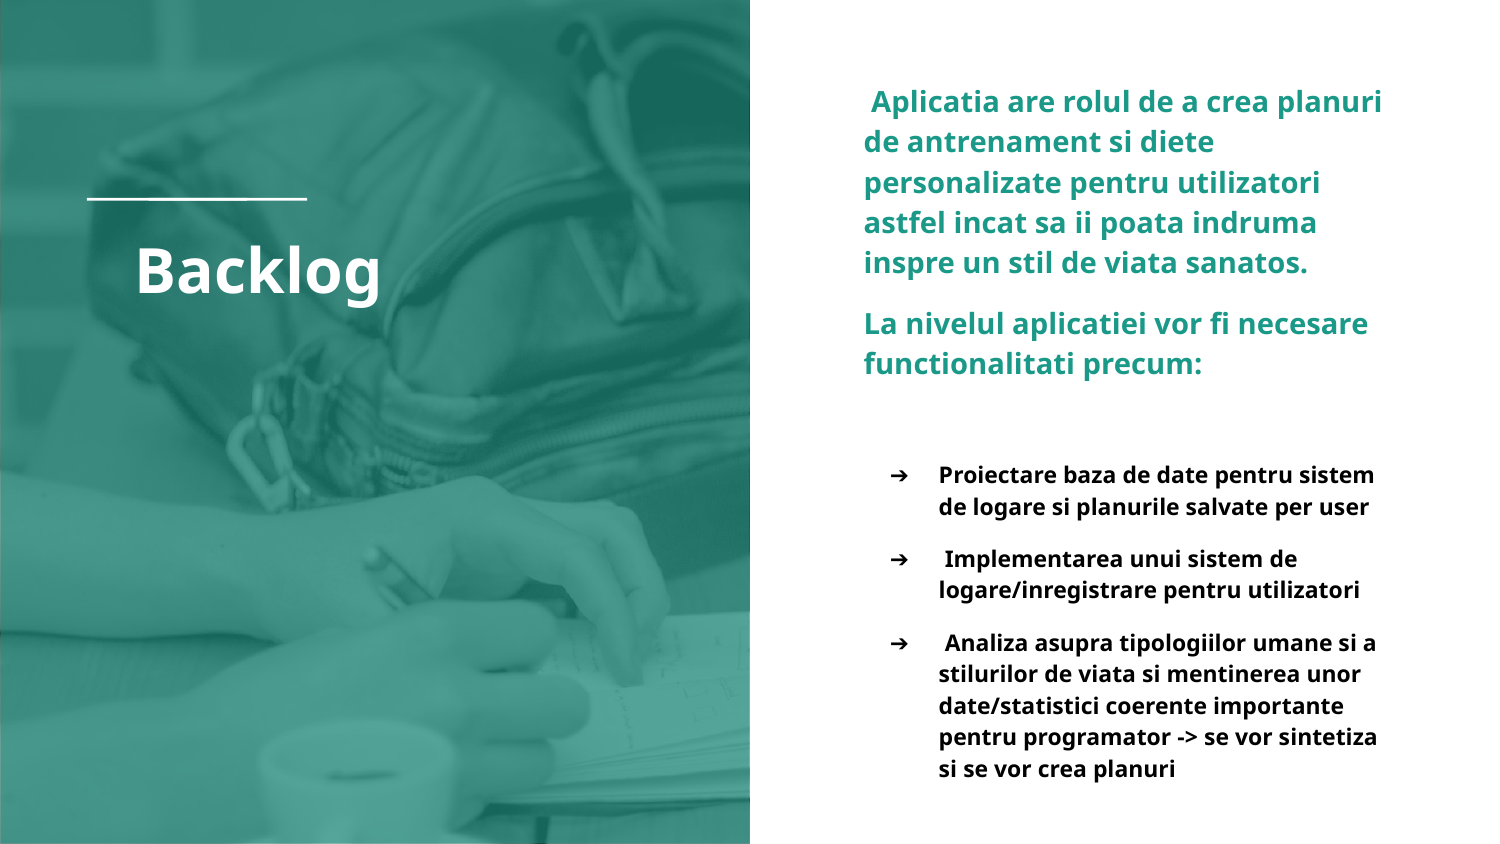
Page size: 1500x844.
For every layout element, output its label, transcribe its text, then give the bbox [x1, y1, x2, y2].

list Aplicatia are rolul de a crea planuri de antrenament si diete personalizate pentru utilizatori astfel incat sa ii poata indruma inspre un stil de viata sanatos. La nivelul aplicatiei vor fi necesare functionalitati precum: Proiectare baza de date pentru sistem de logare si planurile salvate per user Implementarea unui sistem de logare/inregistrare pentru utilizatori Analiza asupra tipologiilor umane si a stilurilor de viata si mentinerea unor date/statistici coerente importante pentru programator -> se vor sintetiza si se vor crea planuri [848, 63, 1403, 772]
title Backlog [119, 216, 662, 494]
